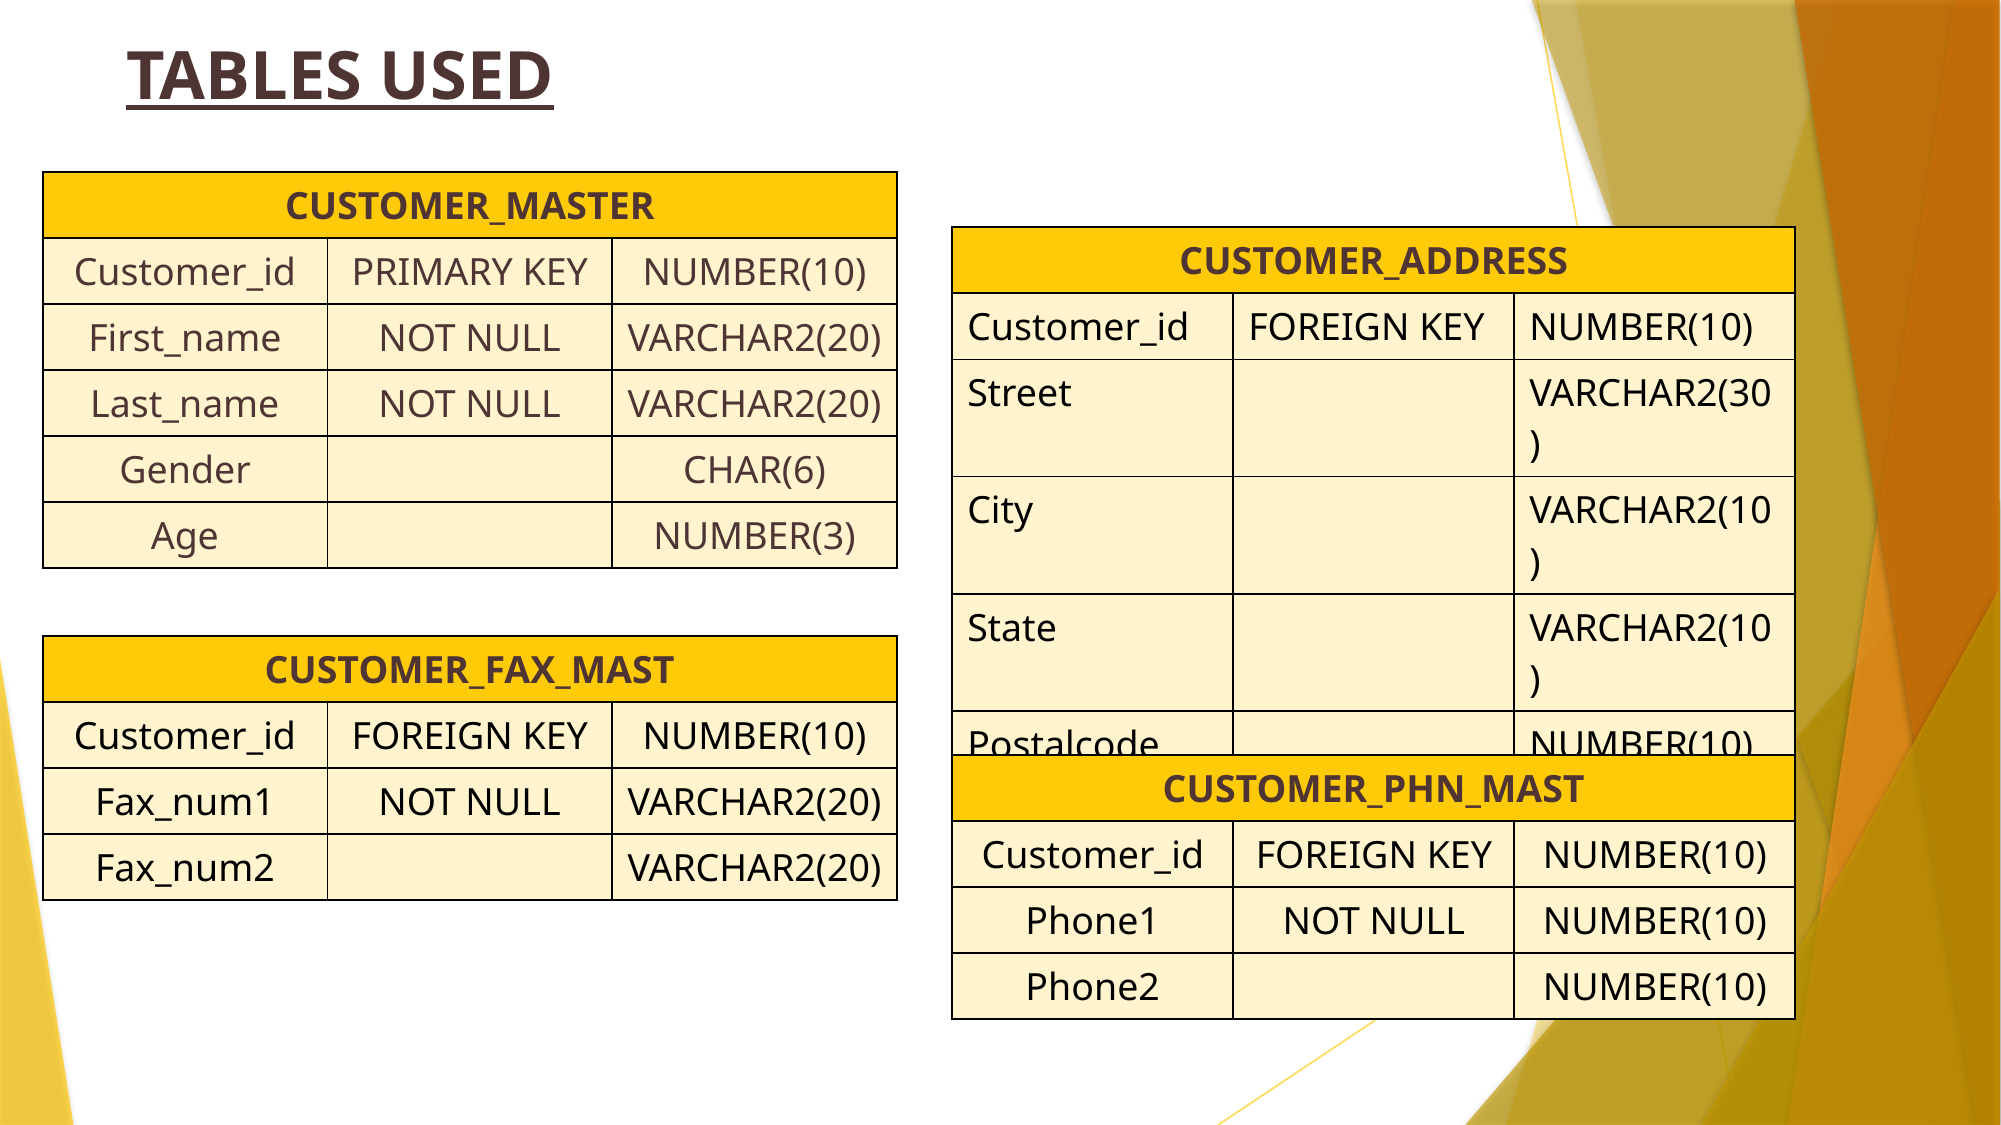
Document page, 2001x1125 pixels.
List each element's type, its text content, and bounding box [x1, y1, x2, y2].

table_cell Street [953, 360, 1232, 476]
table_cell [1234, 477, 1513, 593]
table_cell VARCHAR2(10) [1515, 477, 1794, 593]
table_cell NUMBER(10) [1515, 954, 1794, 1018]
table_cell VARCHAR2(10) [1515, 595, 1794, 710]
table_cell Customer_id [953, 294, 1232, 359]
table_cell FOREIGN KEY [328, 703, 611, 767]
table_cell [328, 835, 611, 899]
title TABLES USED [111, 25, 1522, 243]
table_cell VARCHAR2(20) [613, 769, 896, 833]
table_cell NUMBER(10) [1515, 712, 1794, 754]
table_cell Phone1 [953, 888, 1232, 952]
table_cell [1234, 712, 1513, 754]
table_cell Postalcode [953, 712, 1232, 754]
table_cell VARCHAR2(20) [613, 371, 896, 435]
table_cell NOT NULL [328, 769, 611, 833]
table_cell NUMBER(10) [1515, 822, 1794, 886]
table_cell NUMBER(10) [1515, 294, 1794, 359]
table_cell NUMBER(10) [613, 239, 896, 303]
table_cell [328, 503, 611, 567]
table_cell Fax_num1 [44, 769, 327, 833]
table_header CUSTOMER_MASTER [44, 173, 896, 237]
table_cell VARCHAR2(30) [1515, 360, 1794, 476]
table_cell Customer_id [44, 239, 327, 303]
table_header CUSTOMER_PHN_MAST [953, 756, 1794, 820]
table_cell FOREIGN KEY [1234, 822, 1513, 886]
table_cell Last_name [44, 371, 327, 435]
table_cell FOREIGN KEY [1234, 294, 1513, 359]
table_cell NUMBER(10) [613, 703, 896, 767]
table_cell VARCHAR2(20) [613, 305, 896, 369]
table_cell NOT NULL [328, 371, 611, 435]
table_cell NUMBER(10) [1515, 888, 1794, 952]
table_cell Age [44, 503, 327, 567]
table_cell Customer_id [44, 703, 327, 767]
table_cell Phone2 [953, 954, 1232, 1018]
table_cell Fax_num2 [44, 835, 327, 899]
table_cell [1234, 954, 1513, 1018]
table_cell CHAR(6) [613, 437, 896, 501]
table_cell NUMBER(3) [613, 503, 896, 567]
table_cell VARCHAR2(20) [613, 835, 896, 899]
table_cell State [953, 595, 1232, 710]
table_cell NOT NULL [1234, 888, 1513, 952]
table_cell PRIMARY KEY [328, 239, 611, 303]
table_cell NOT NULL [328, 305, 611, 369]
table_cell [328, 437, 611, 501]
table_cell Gender [44, 437, 327, 501]
table_cell Customer_id [953, 822, 1232, 886]
table_cell City [953, 477, 1232, 593]
table_header CUSTOMER_FAX_MAST [44, 637, 896, 701]
table_header CUSTOMER_ADDRESS [953, 228, 1794, 292]
table_cell [1234, 360, 1513, 476]
table_cell First_name [44, 305, 327, 369]
table_cell [1234, 595, 1513, 710]
